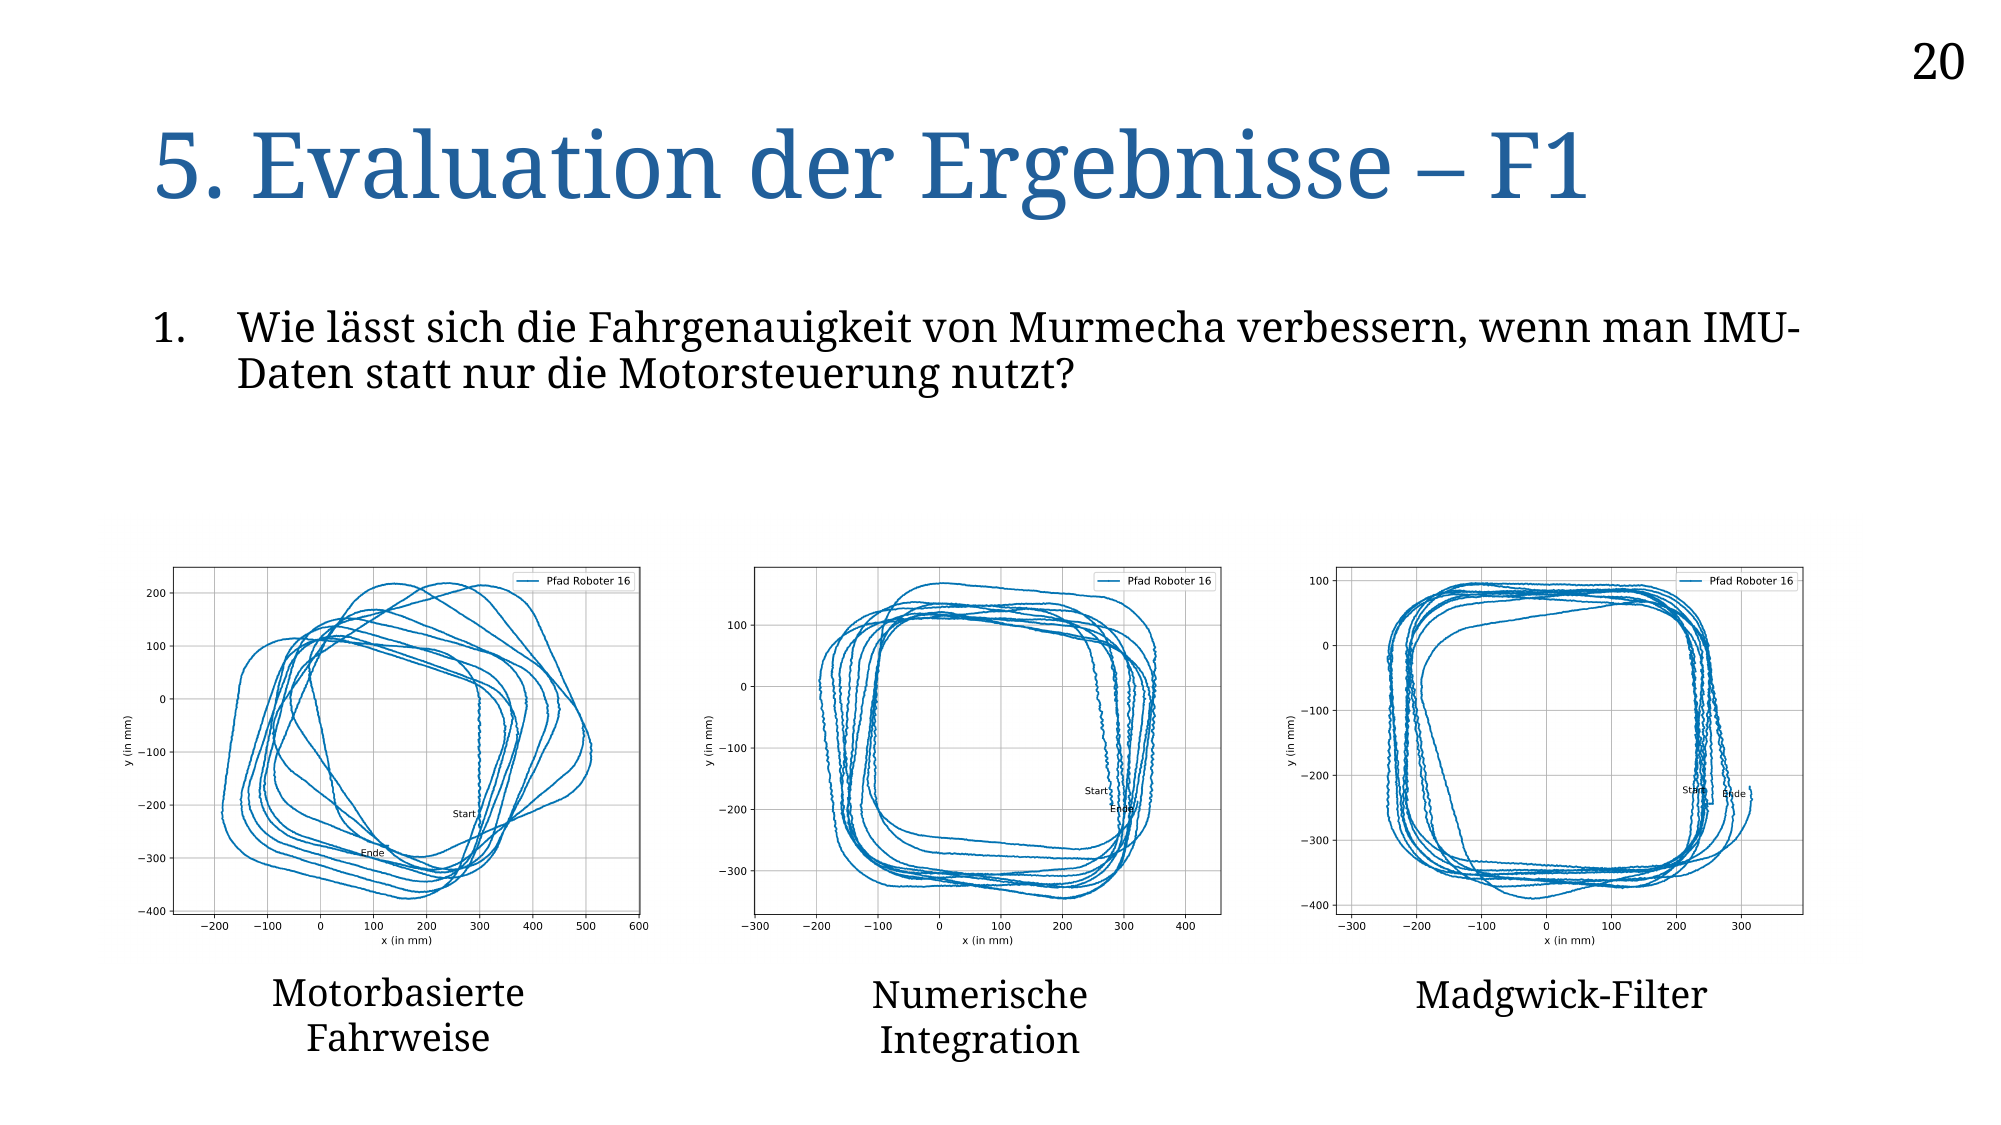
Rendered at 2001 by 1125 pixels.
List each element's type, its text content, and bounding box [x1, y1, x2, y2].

text_box 20 [1896, 21, 2000, 105]
list Wie lässt sich die Fahrgenauigkeit von Murmecha verbessern, wenn man IMU-Daten statt nur die Motorsteuerung nutzt? [137, 299, 1863, 481]
text_box Motorbasierte Fahrweise [171, 965, 626, 1067]
text_box Madgwick-Filter [1335, 965, 1789, 1024]
text_box Numerische Integration [753, 965, 1207, 1069]
title 5. Evaluation der Ergebnisse – F1 [137, 59, 1863, 278]
picture [97, 512, 1863, 965]
